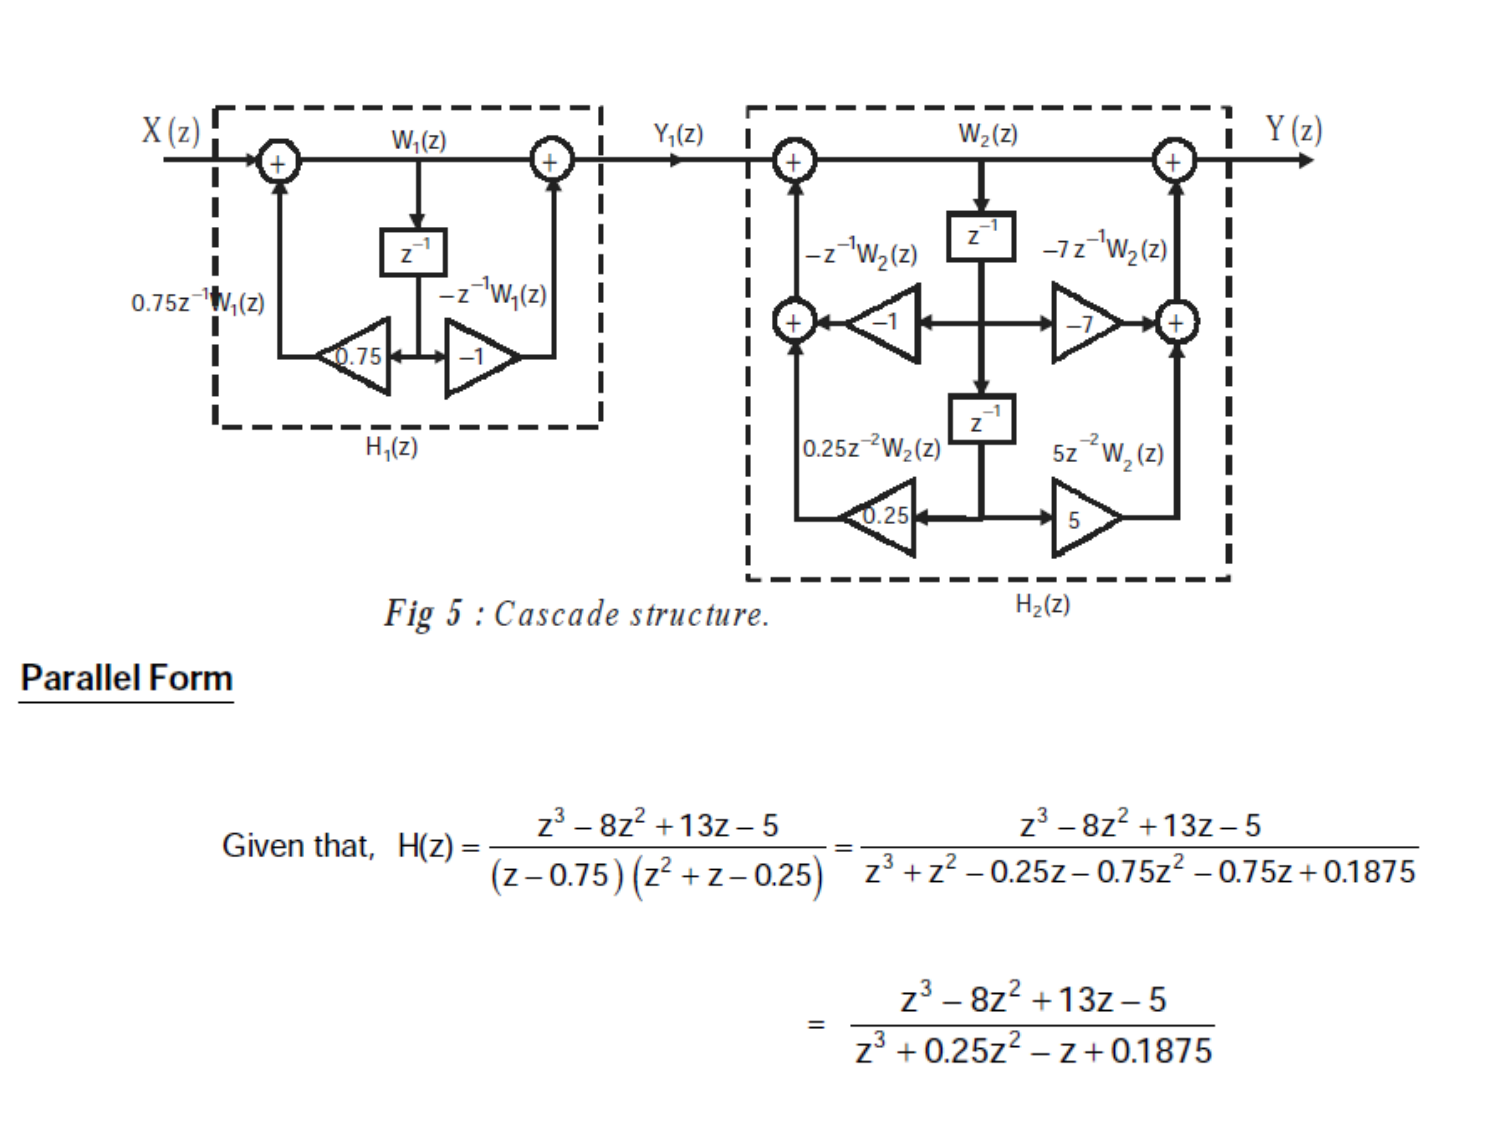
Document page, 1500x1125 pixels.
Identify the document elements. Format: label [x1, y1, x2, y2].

picture [0, 649, 256, 720]
picture [787, 974, 1223, 1084]
picture [212, 787, 1428, 923]
picture [112, 62, 1343, 636]
